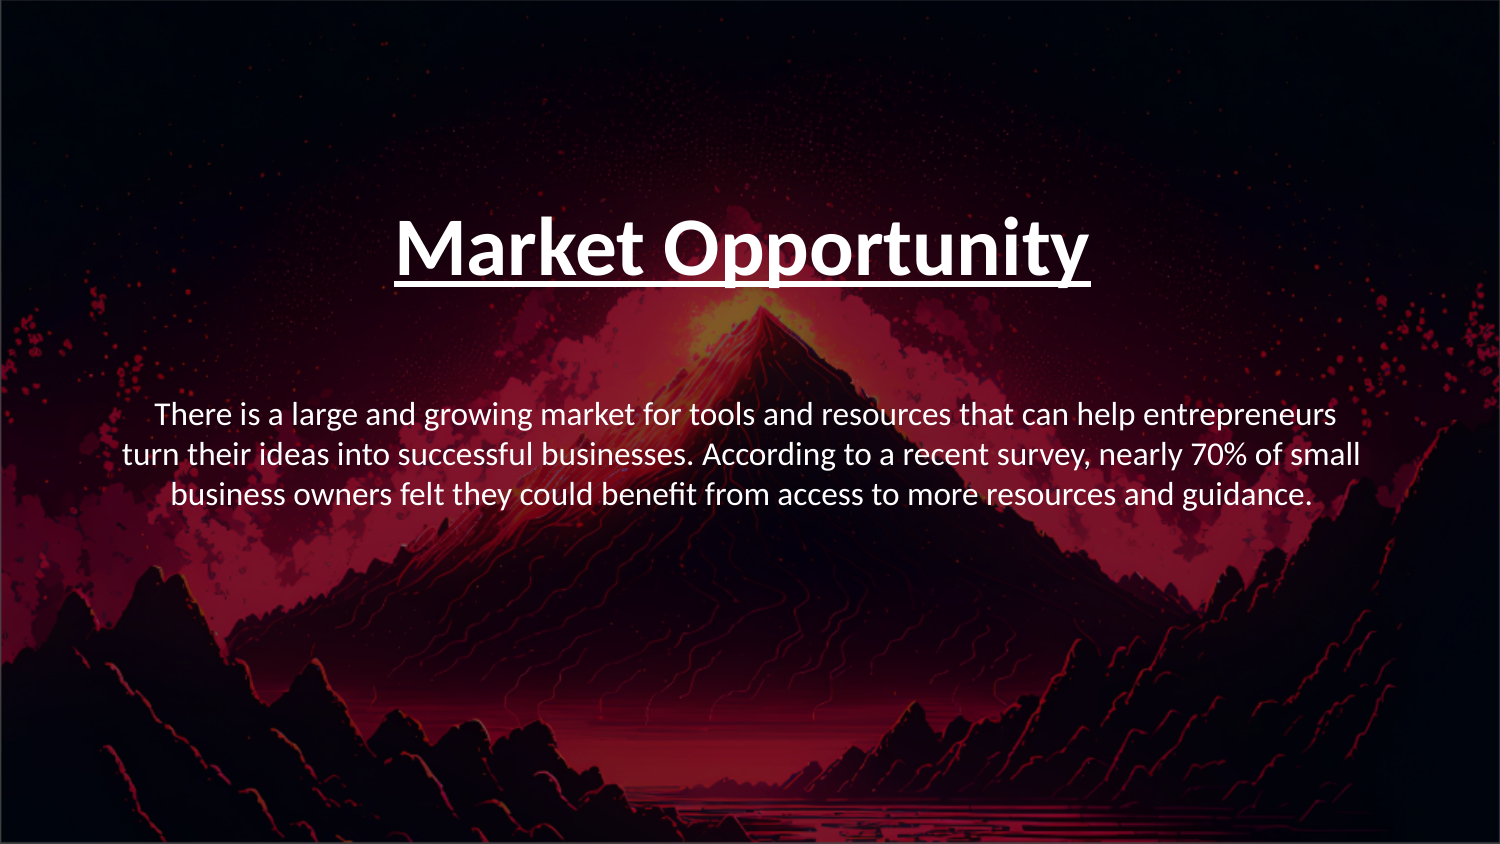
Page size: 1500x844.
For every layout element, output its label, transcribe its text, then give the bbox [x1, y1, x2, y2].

text_box Market Opportunity There is a large and growing market for tools and resources that can help entrepreneurs turn their ideas into successful businesses. According to a recent survey, nearly 70% of small business owners felt they could benefit from access to more resources and guidance. [104, 164, 1380, 540]
picture [0, 0, 1500, 844]
